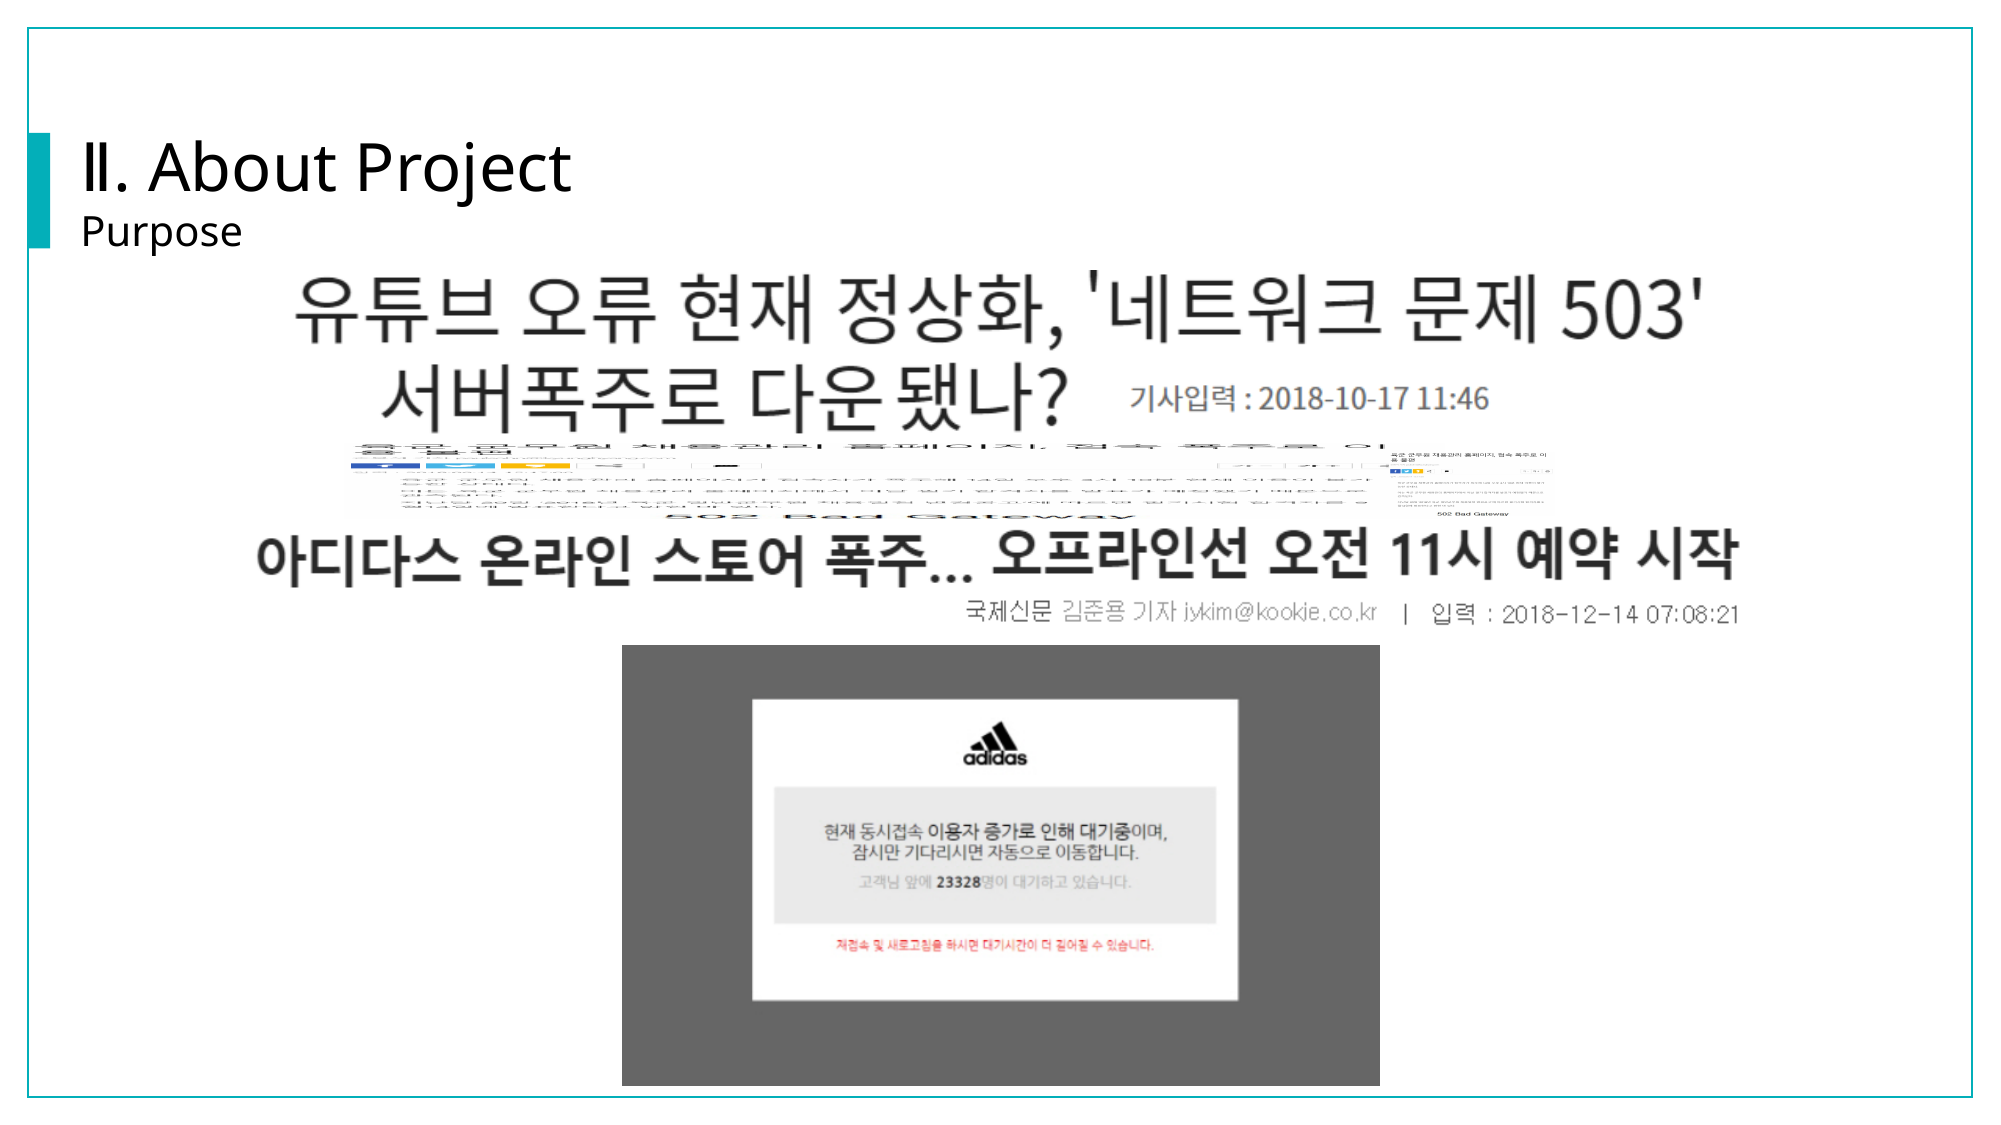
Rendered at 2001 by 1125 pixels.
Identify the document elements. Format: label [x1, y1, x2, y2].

text_box [344, 191, 1555, 519]
picture [622, 645, 1380, 1086]
text_box [285, 270, 344, 443]
text_box [27, 132, 51, 249]
text_box [27, 27, 1973, 1098]
text_box [1555, 270, 1715, 443]
picture [247, 524, 1754, 638]
